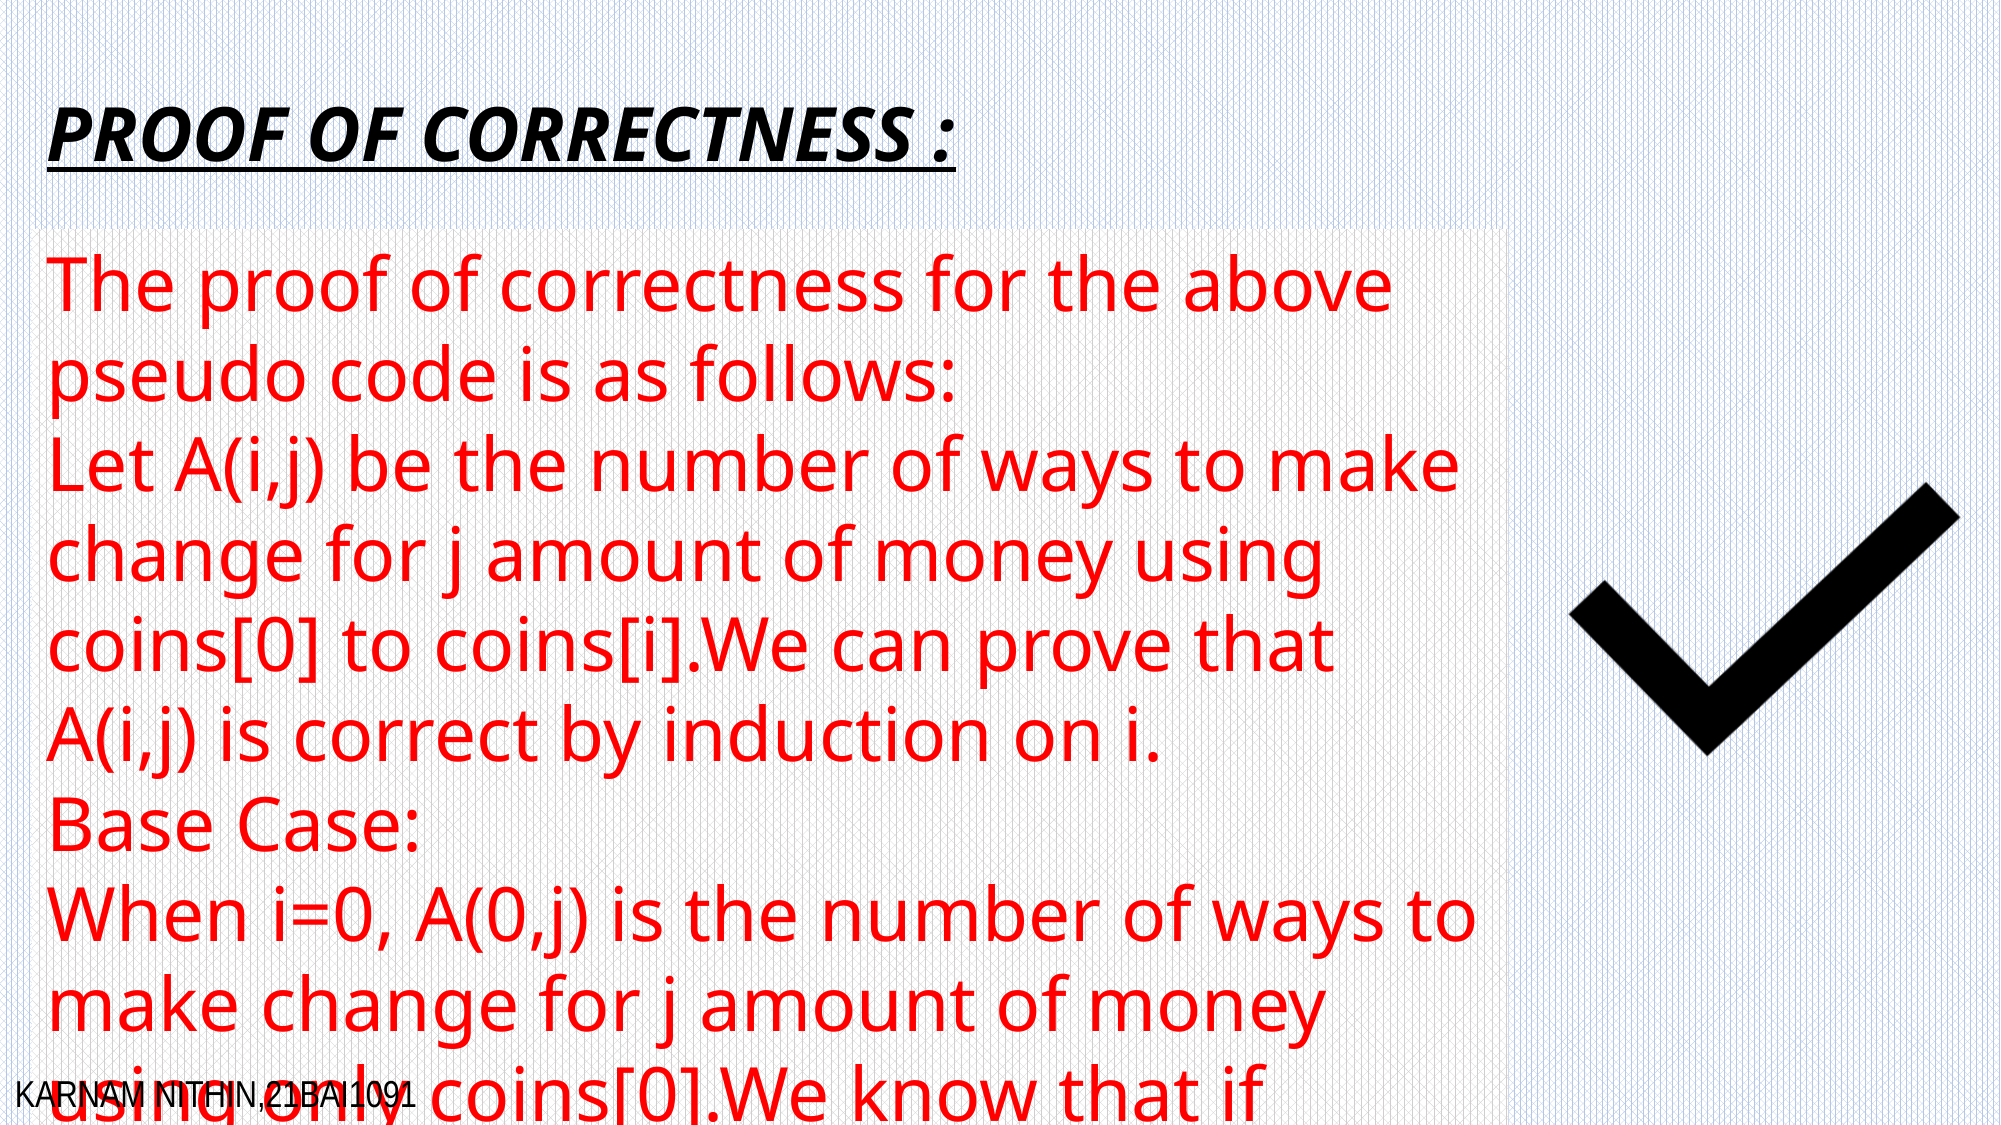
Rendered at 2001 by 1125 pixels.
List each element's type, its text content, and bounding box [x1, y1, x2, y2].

text_box KARNAM NITHIN,21BAI1091 [0, 1062, 459, 1125]
text_box The proof of correctness for the above pseudo code is as follows: Let A(i,j) be the number of ways to make change for j amount of money using coins[0] to coins[i].We can prove that A(i,j) is correct by induction on i. Base Case: When i=0, A(0,j) is the number of ways to make change for j amount of money using only coins[0].We know that if coins[0] > j, then A(0,j) = 0.If coins[0] <= j, then A(0,j) = 1, since the only way to make change for j is to use the coin coins[0] j times. [31, 229, 1509, 1125]
text_box PROOF OF CORRECTNESS : [31, 79, 1150, 184]
picture [1561, 415, 1968, 821]
